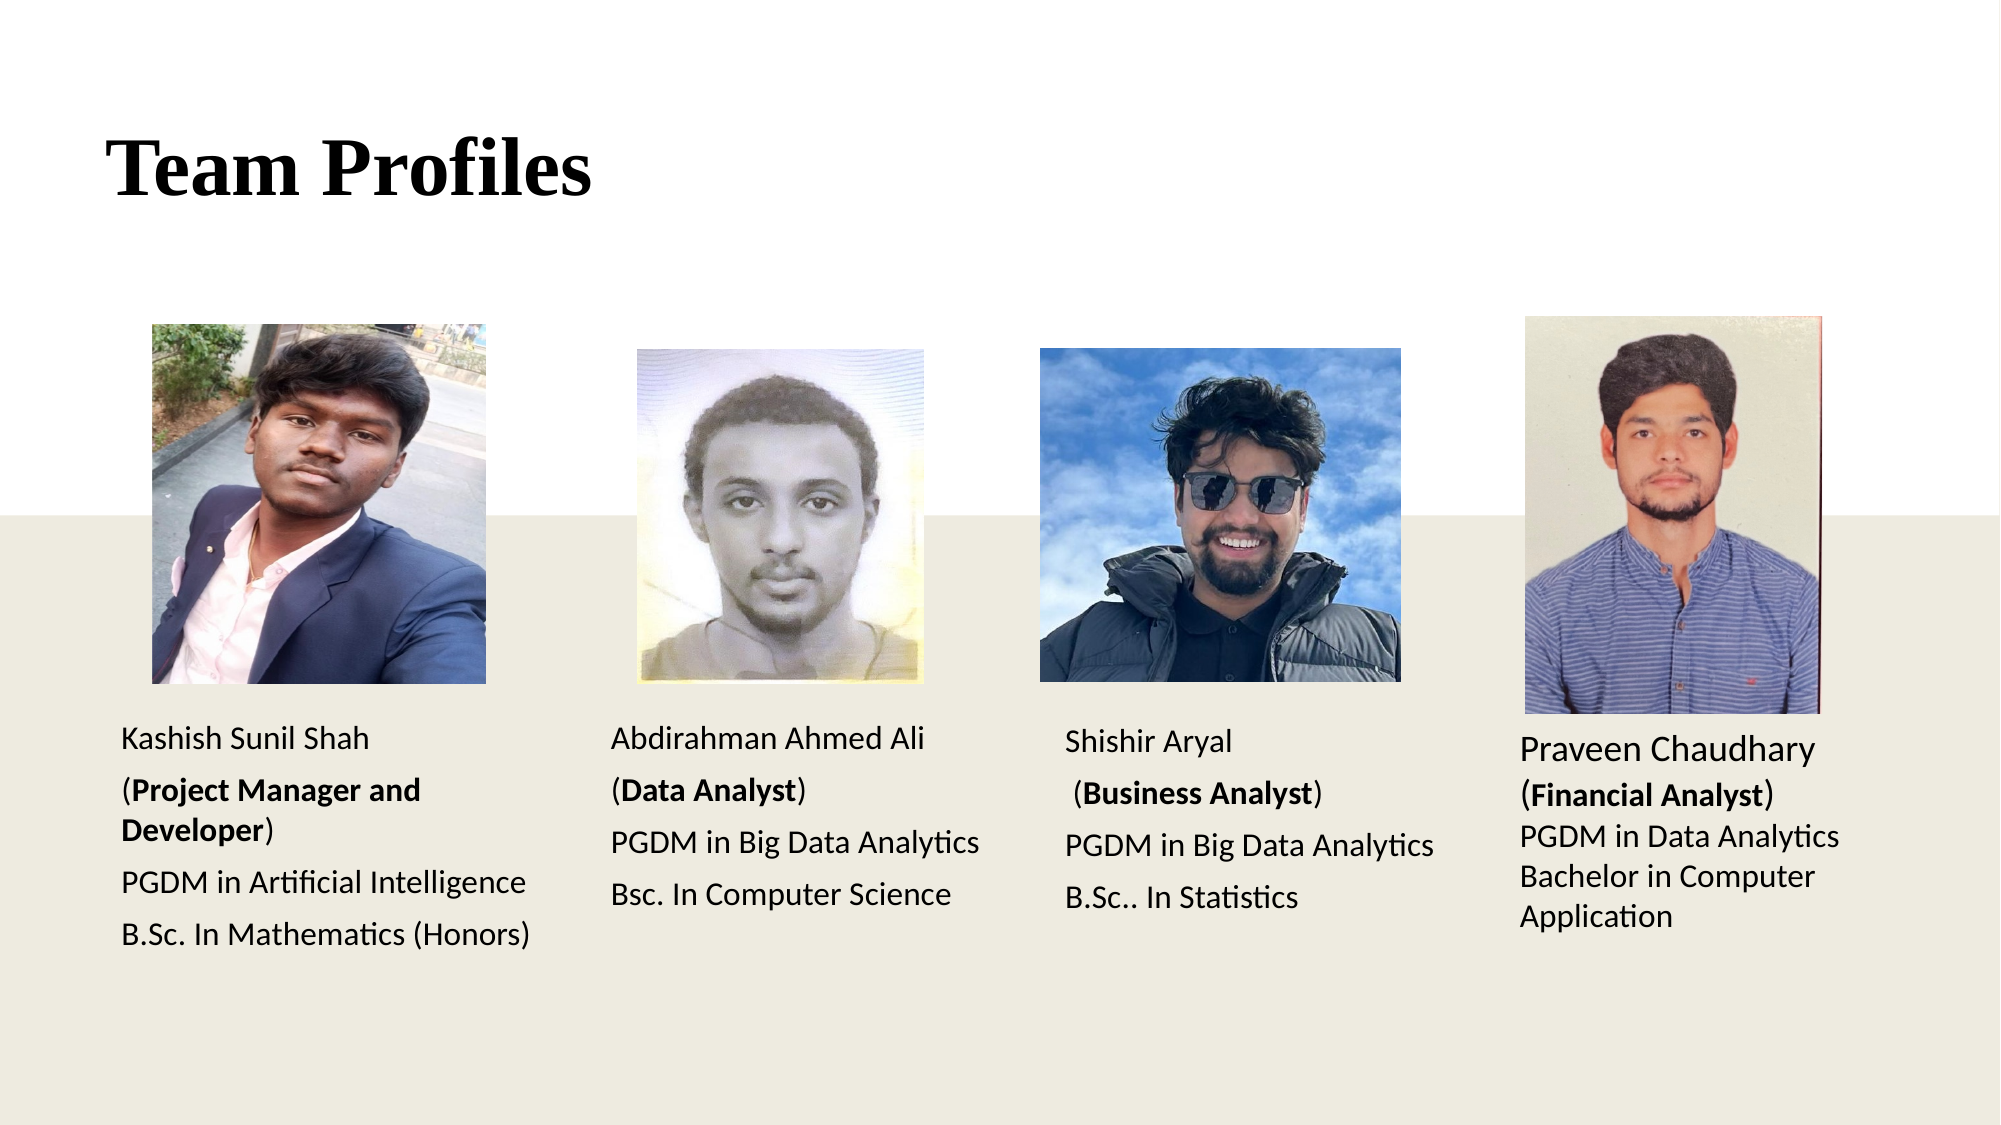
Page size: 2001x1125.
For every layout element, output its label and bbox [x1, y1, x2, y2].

picture [151, 324, 486, 684]
picture [637, 349, 924, 684]
picture [1474, 366, 1873, 664]
text_box [0, 0, 2000, 1125]
picture [1040, 348, 1401, 682]
